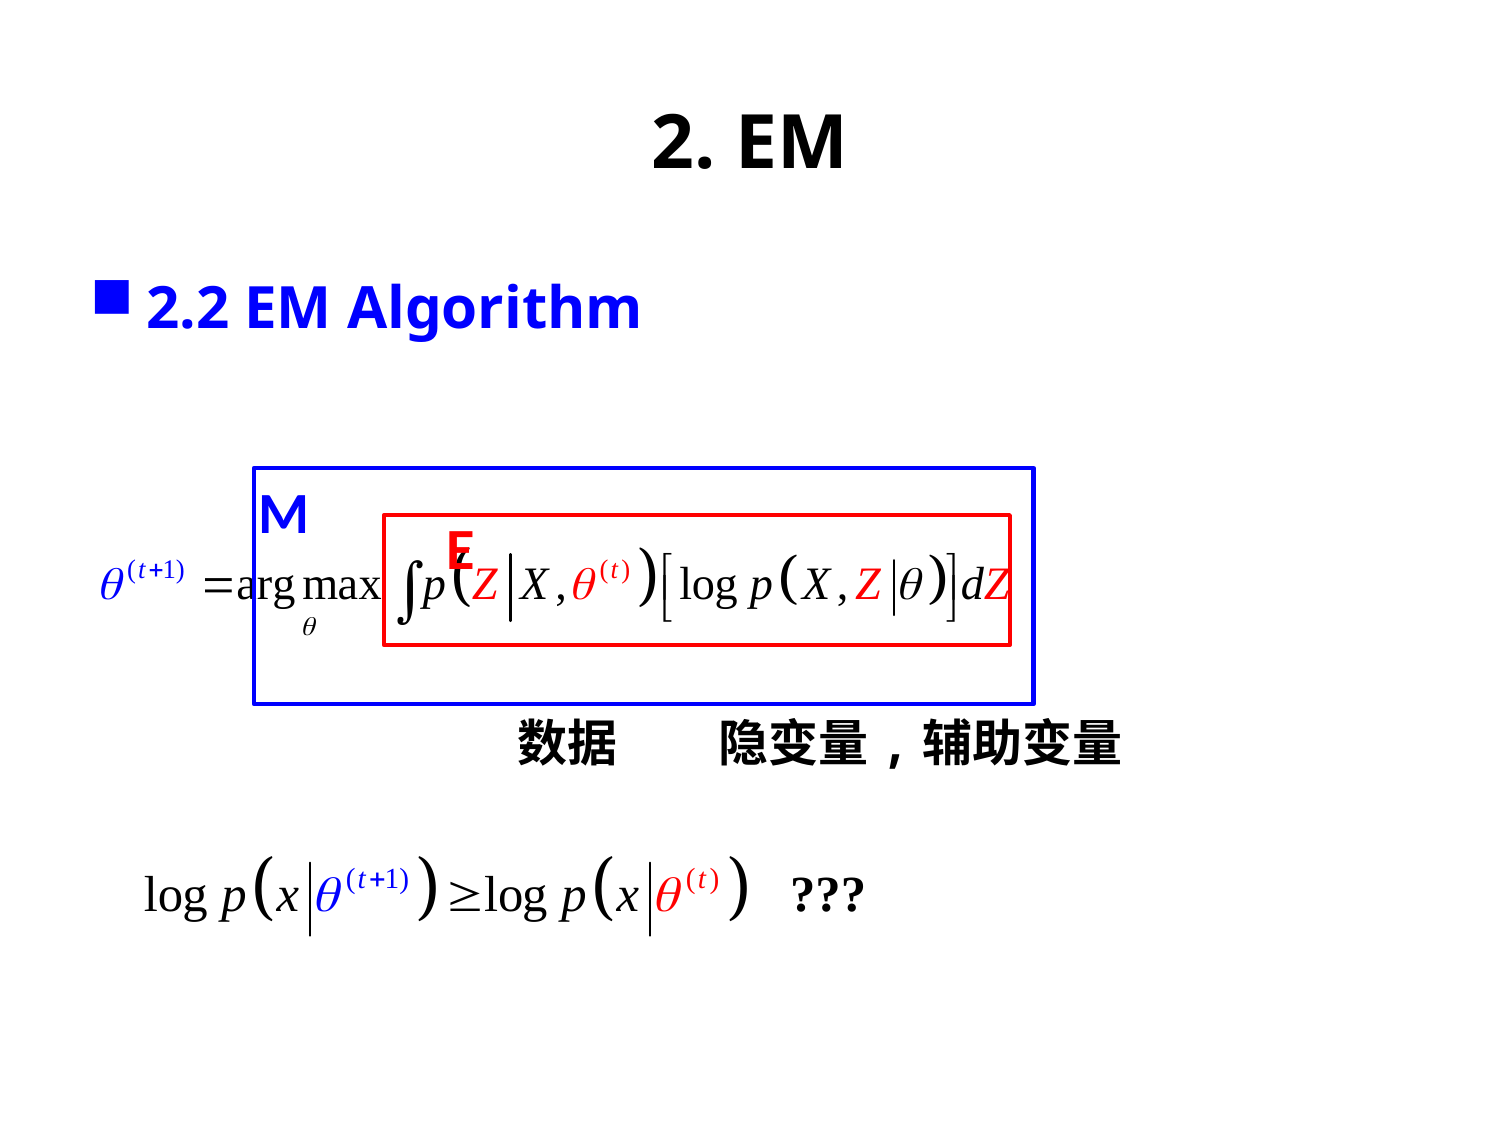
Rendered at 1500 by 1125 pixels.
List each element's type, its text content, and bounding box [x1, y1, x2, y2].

text_box 数据 [502, 706, 633, 779]
text_box [252, 466, 1036, 706]
list 2.2 EM Algorithm [75, 262, 1425, 1005]
text_box M [243, 468, 325, 537]
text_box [91, 538, 1026, 646]
title 2. EM [75, 45, 1425, 233]
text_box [135, 845, 876, 953]
text_box 隐变量,辅助变量 [703, 704, 1137, 779]
